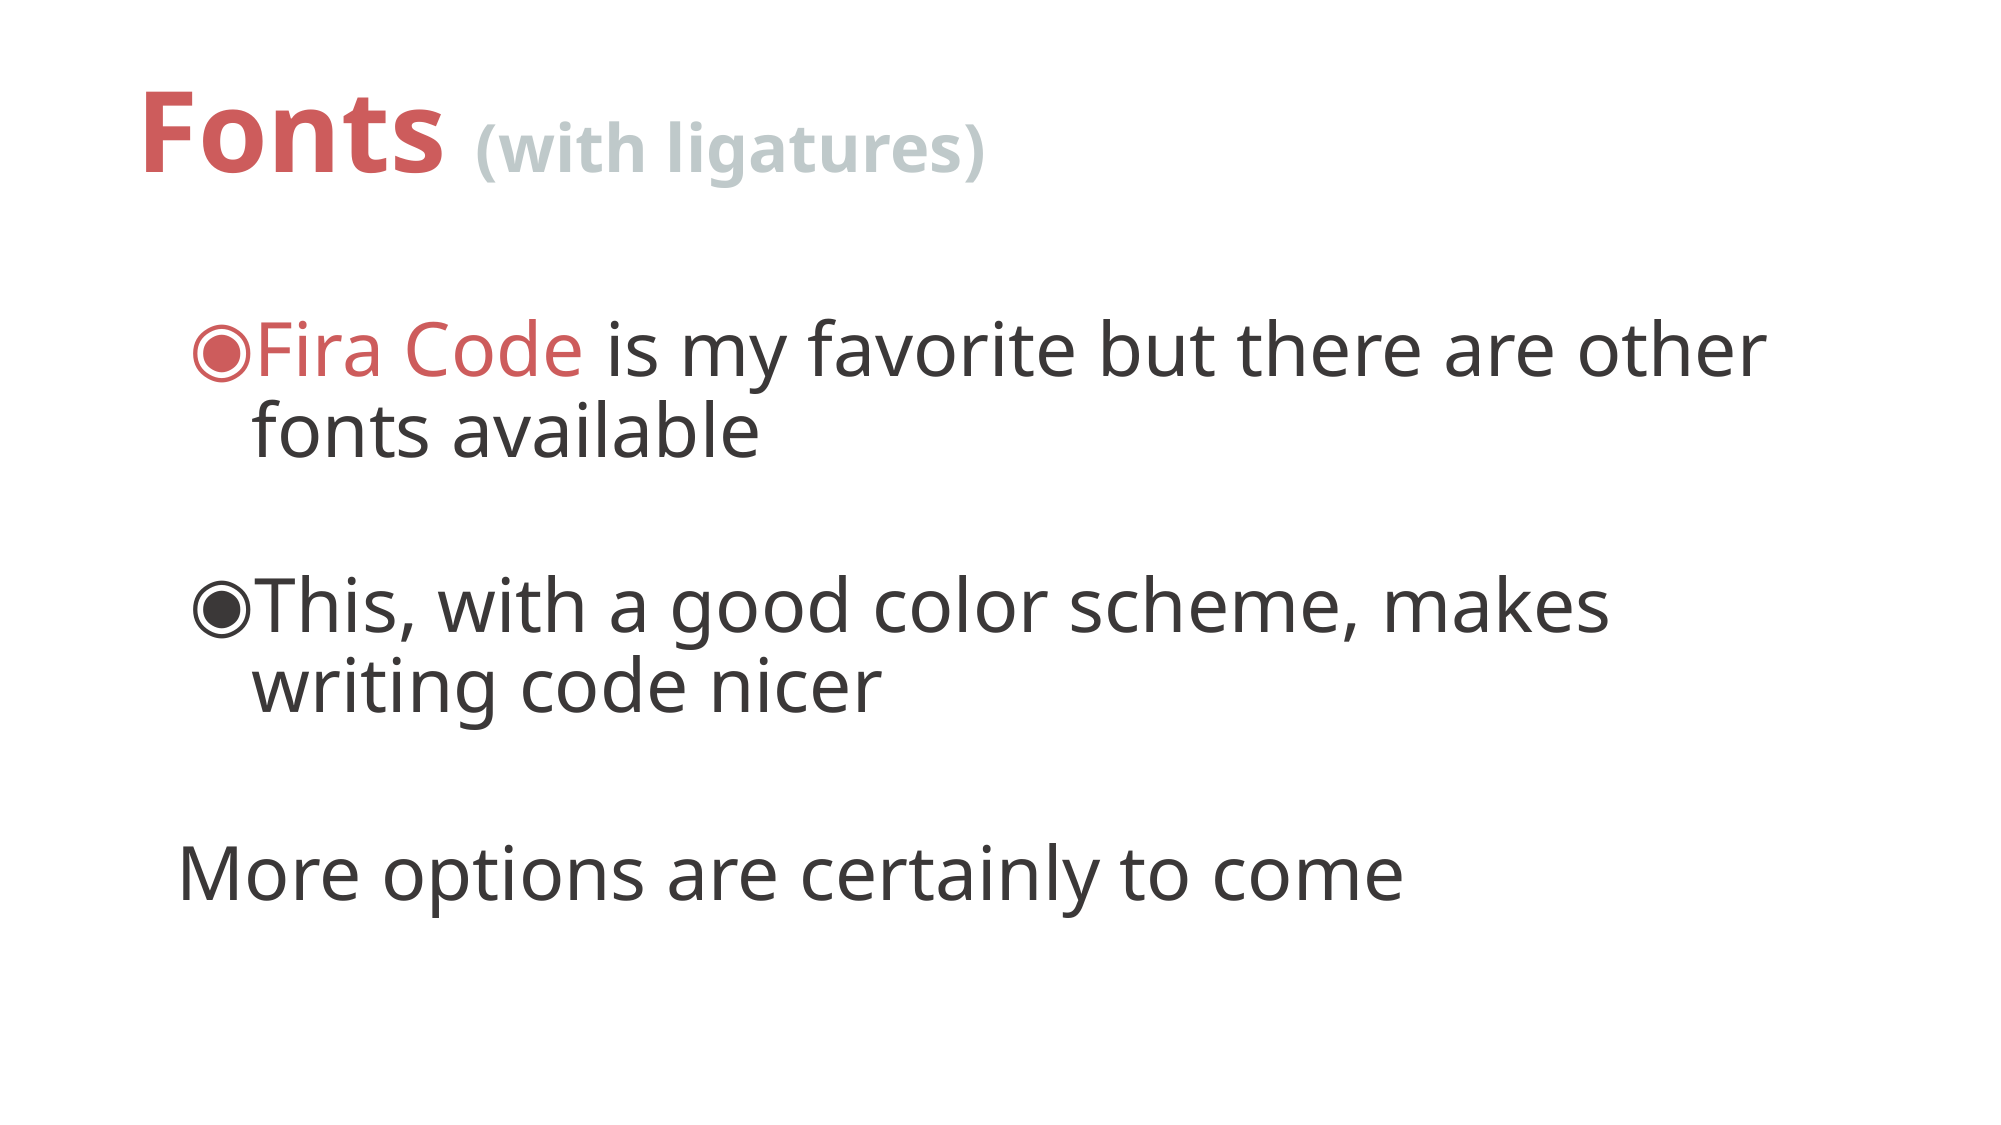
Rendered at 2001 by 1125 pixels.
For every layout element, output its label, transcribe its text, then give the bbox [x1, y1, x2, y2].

title Fonts (with ligatures) [121, 60, 1873, 213]
text_box Fira Code is my favorite but there are other fonts available This, with a good color scheme, makes writing code nicer More options are certainly to come [161, 296, 1873, 808]
